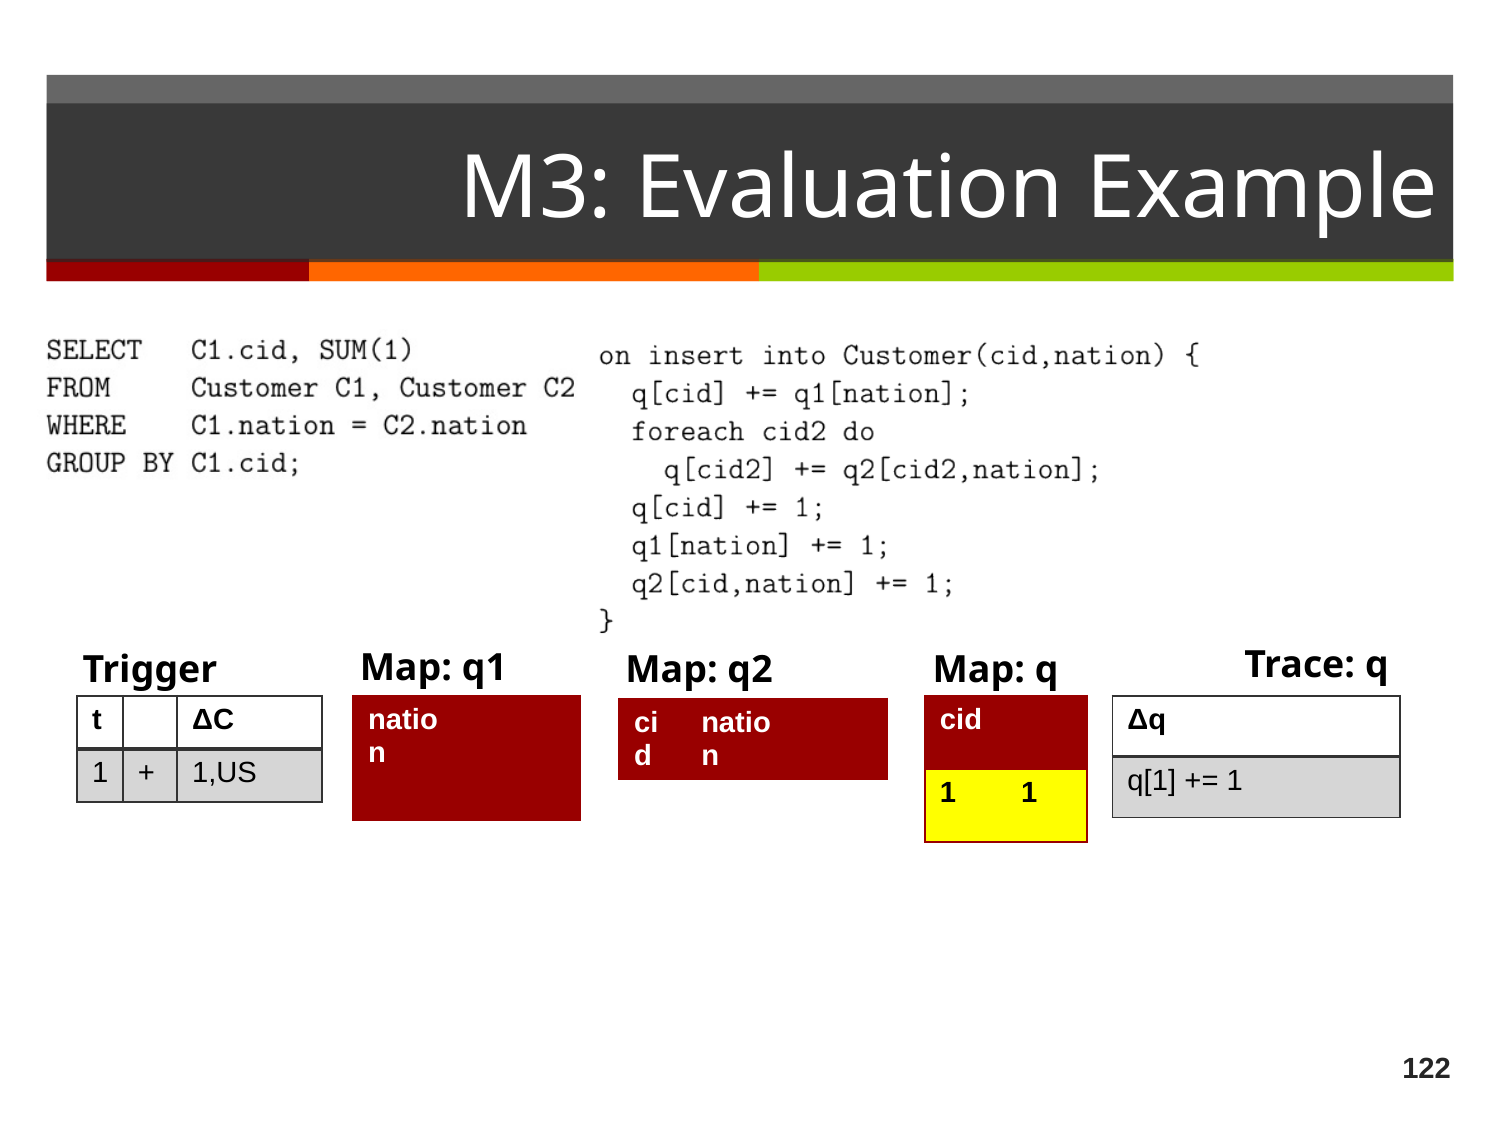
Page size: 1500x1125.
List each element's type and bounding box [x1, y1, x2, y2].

table_header [354, 697, 579, 819]
picture [36, 328, 585, 488]
text_box [344, 635, 522, 695]
table_header [1113, 697, 1399, 755]
table_header [178, 697, 321, 747]
title [46, 103, 1454, 263]
table_cell [124, 751, 176, 801]
table_header [926, 697, 1086, 768]
table_header [78, 698, 122, 747]
table_header [620, 699, 886, 779]
text_box [1229, 632, 1404, 693]
text_box [67, 637, 233, 698]
table_cell [926, 770, 1086, 841]
picture [586, 328, 1215, 647]
table_cell [178, 751, 321, 801]
table_cell [78, 751, 122, 801]
table_header [124, 698, 176, 747]
text_box [610, 647, 788, 698]
table_cell [1113, 758, 1399, 817]
text_box [917, 647, 1074, 698]
